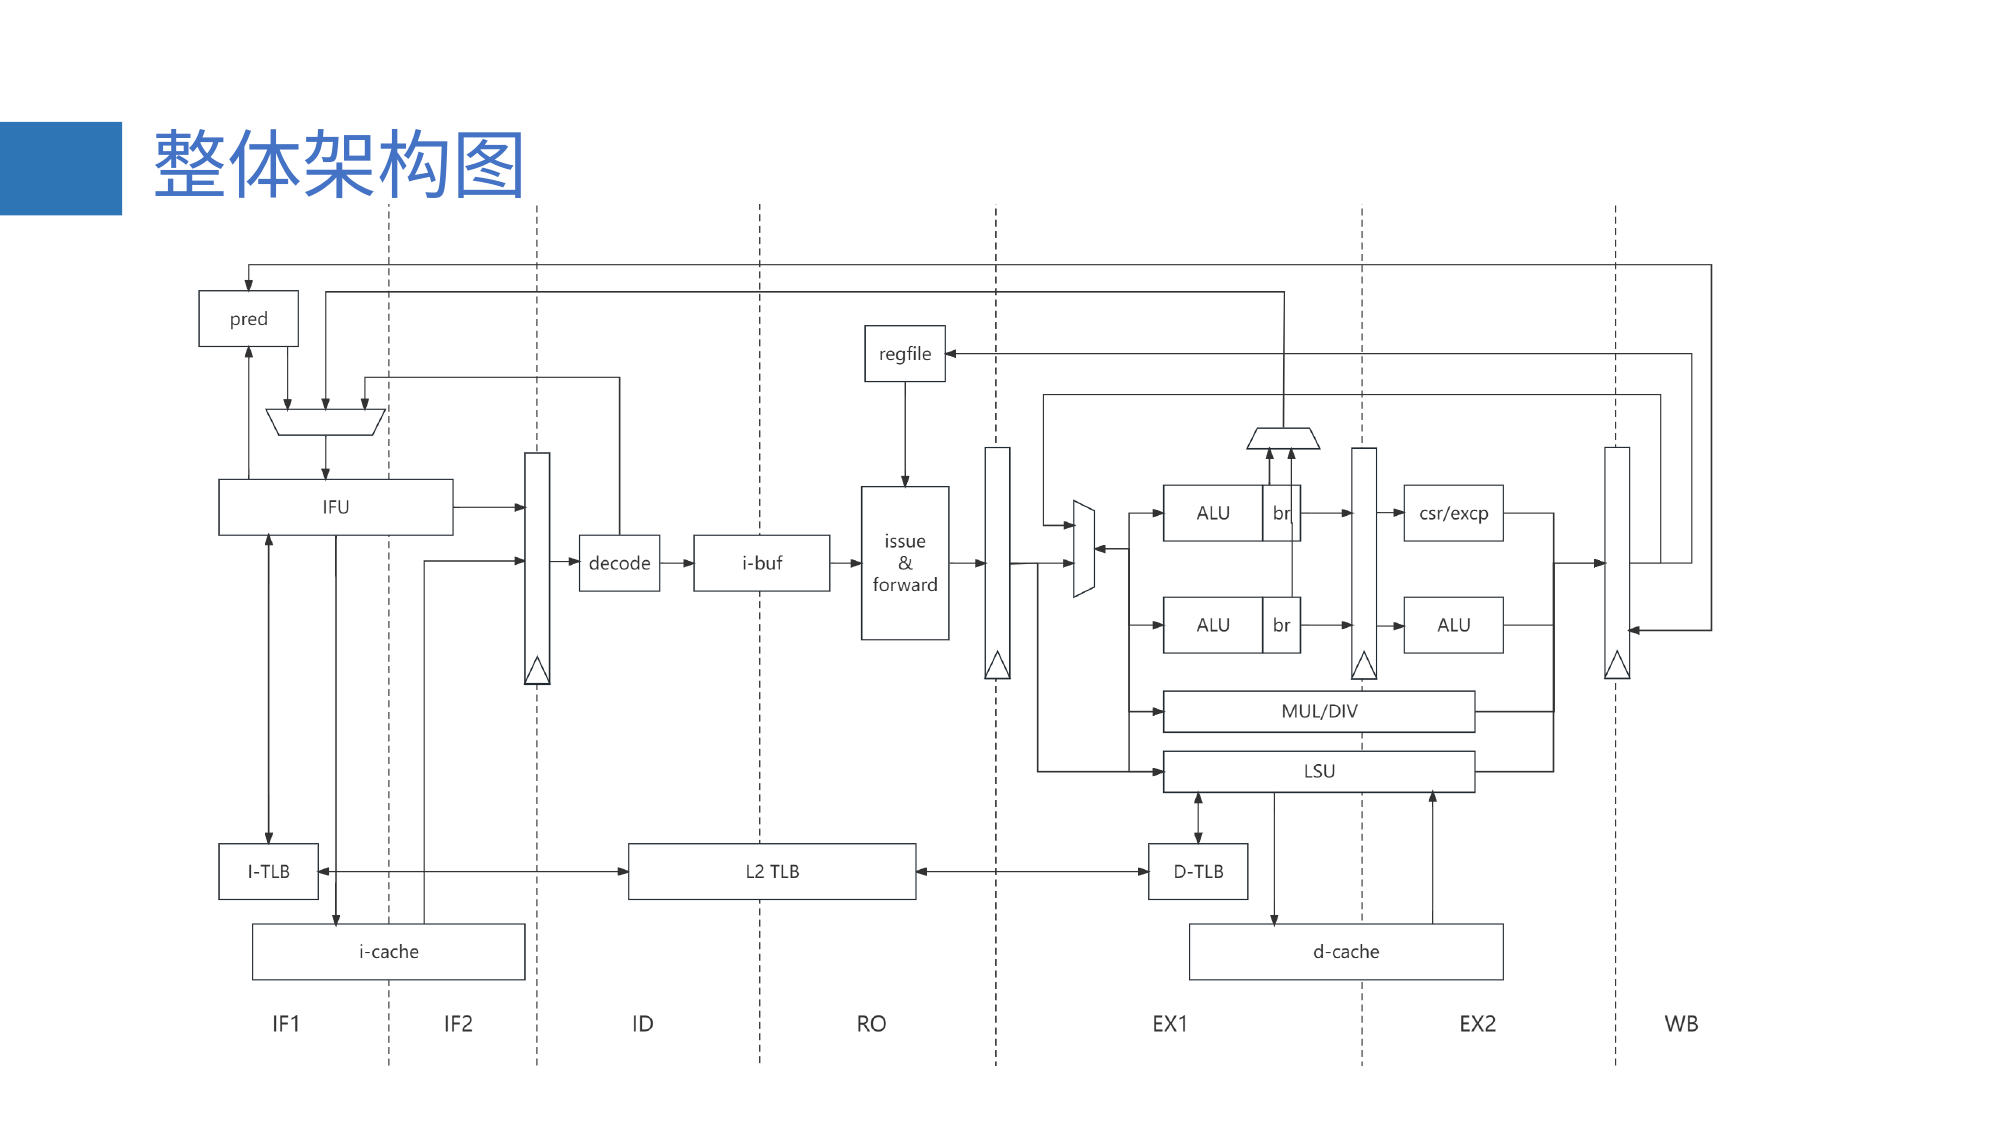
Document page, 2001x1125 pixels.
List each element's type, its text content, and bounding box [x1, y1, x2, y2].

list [177, 204, 1754, 1066]
title 整体架构图 [137, 59, 1863, 278]
